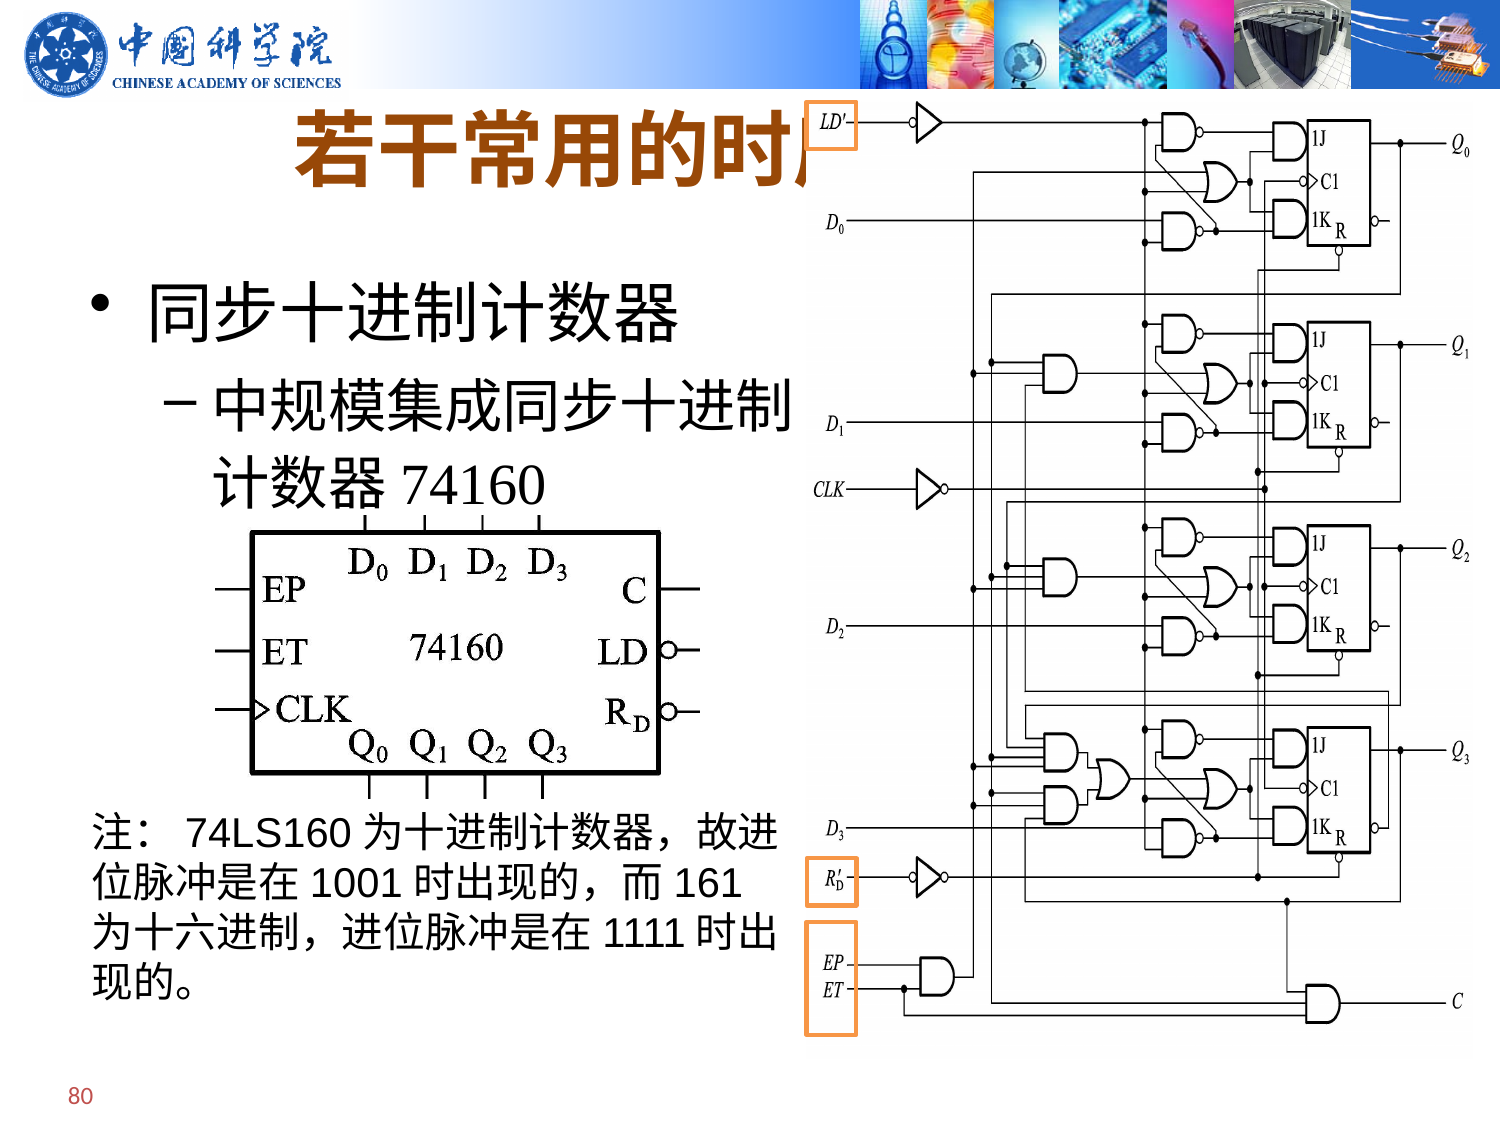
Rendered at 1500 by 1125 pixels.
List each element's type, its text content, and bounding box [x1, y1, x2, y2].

picture [215, 514, 701, 799]
title 若干常用的时序逻辑电路 [76, 90, 1427, 220]
text_box 注：74LS160为十进制计数器，故进位脉冲是在1001时出现的，而161为十六进制，进位脉冲是在1111时出现的。 [76, 798, 801, 1014]
picture [806, 101, 1473, 1059]
picture [23, 10, 349, 102]
list 同步十进制计数器 中规模集成同步十进制计数器74160 [75, 255, 801, 1005]
picture [860, 0, 1500, 89]
